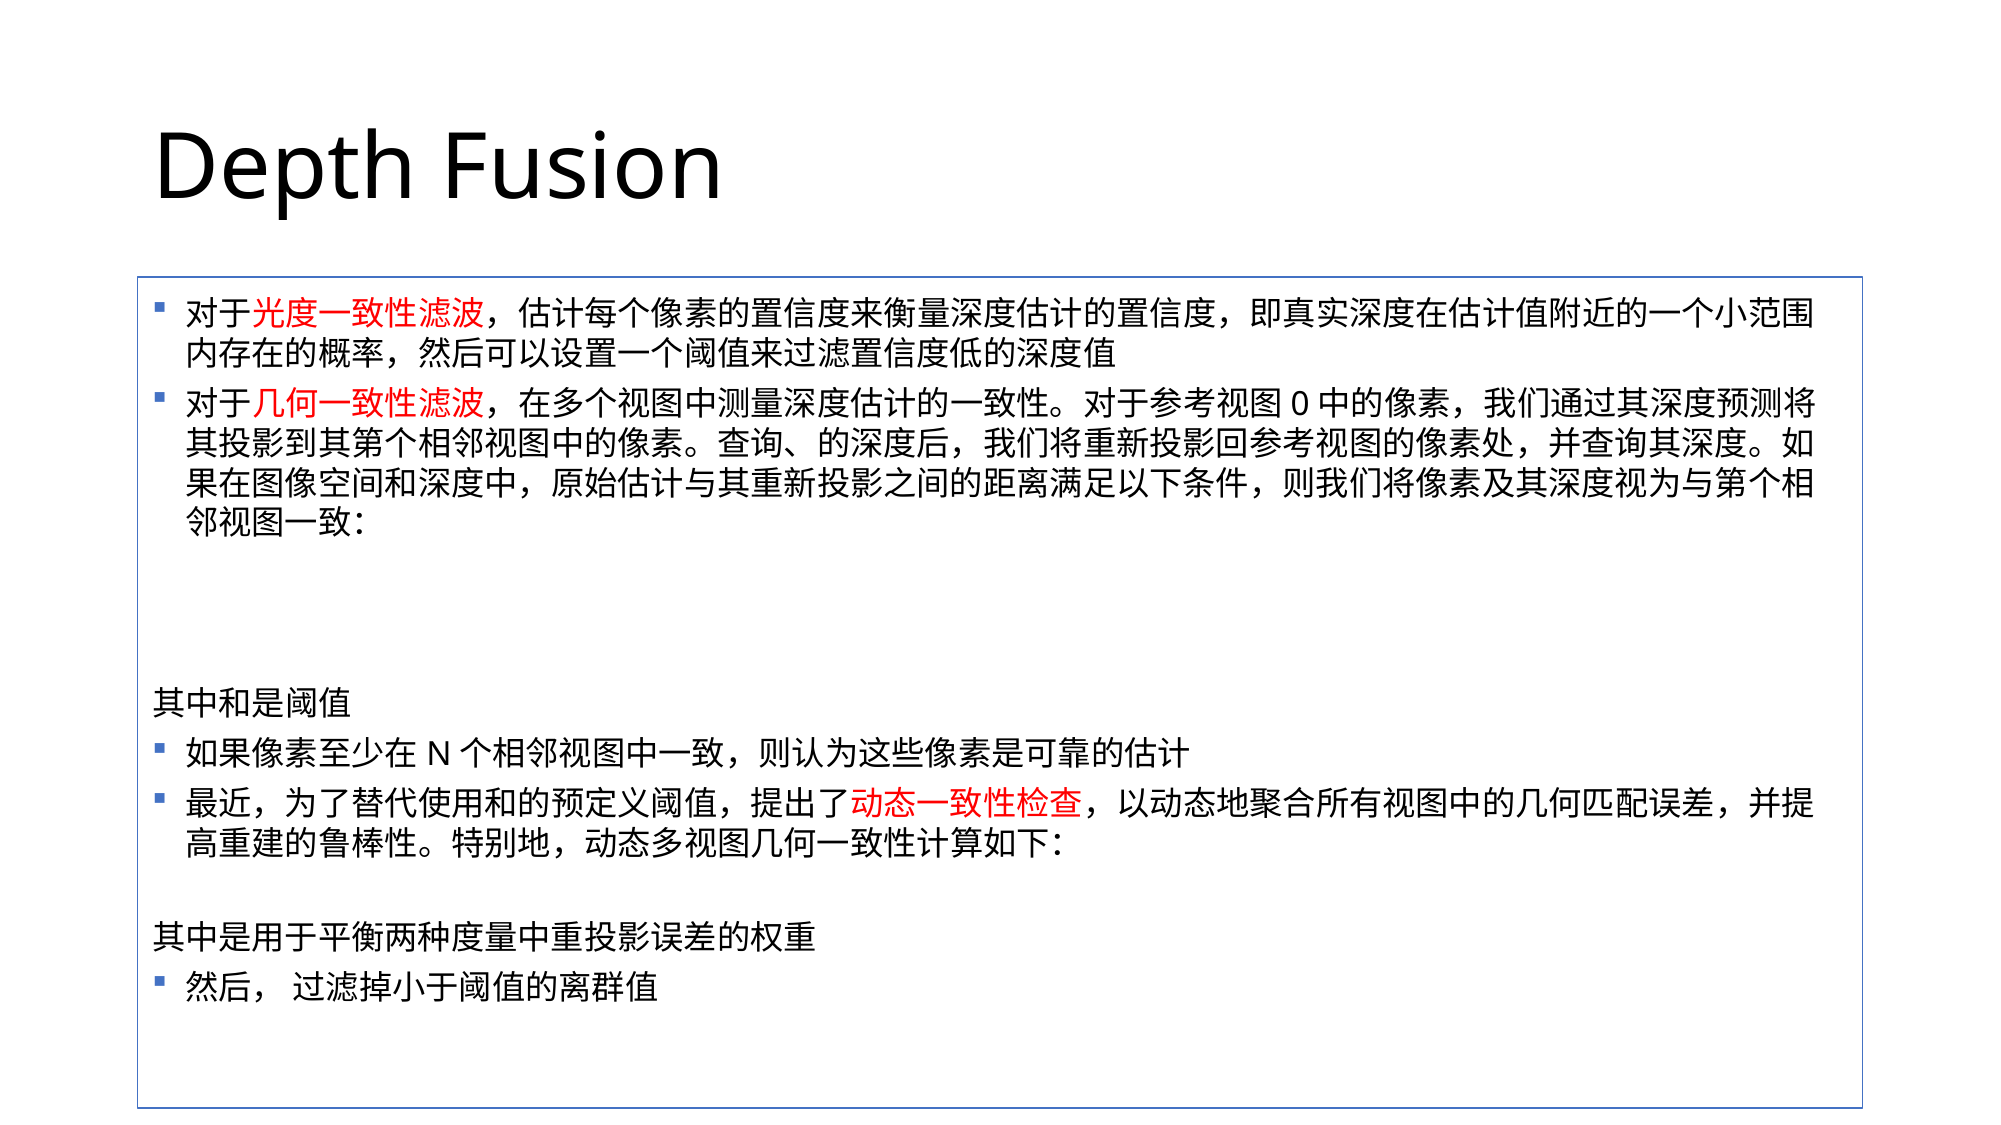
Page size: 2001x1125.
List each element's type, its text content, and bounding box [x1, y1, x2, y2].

title Depth Fusion [137, 59, 1863, 276]
